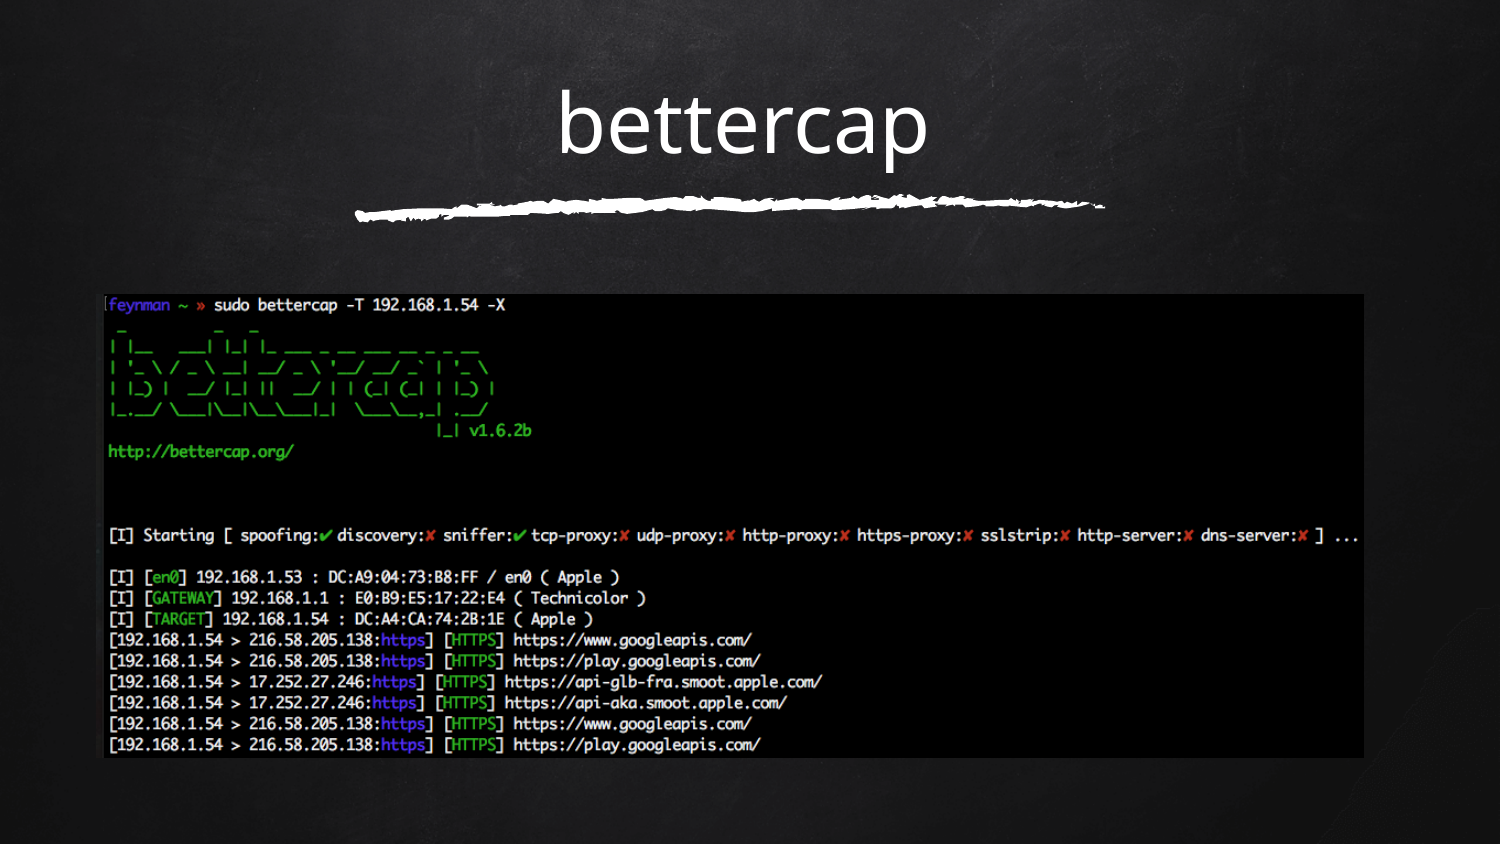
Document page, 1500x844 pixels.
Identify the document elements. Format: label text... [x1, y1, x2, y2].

text_box [354, 194, 1106, 223]
picture [0, 0, 1500, 844]
text_box bettercap [295, 54, 1191, 246]
